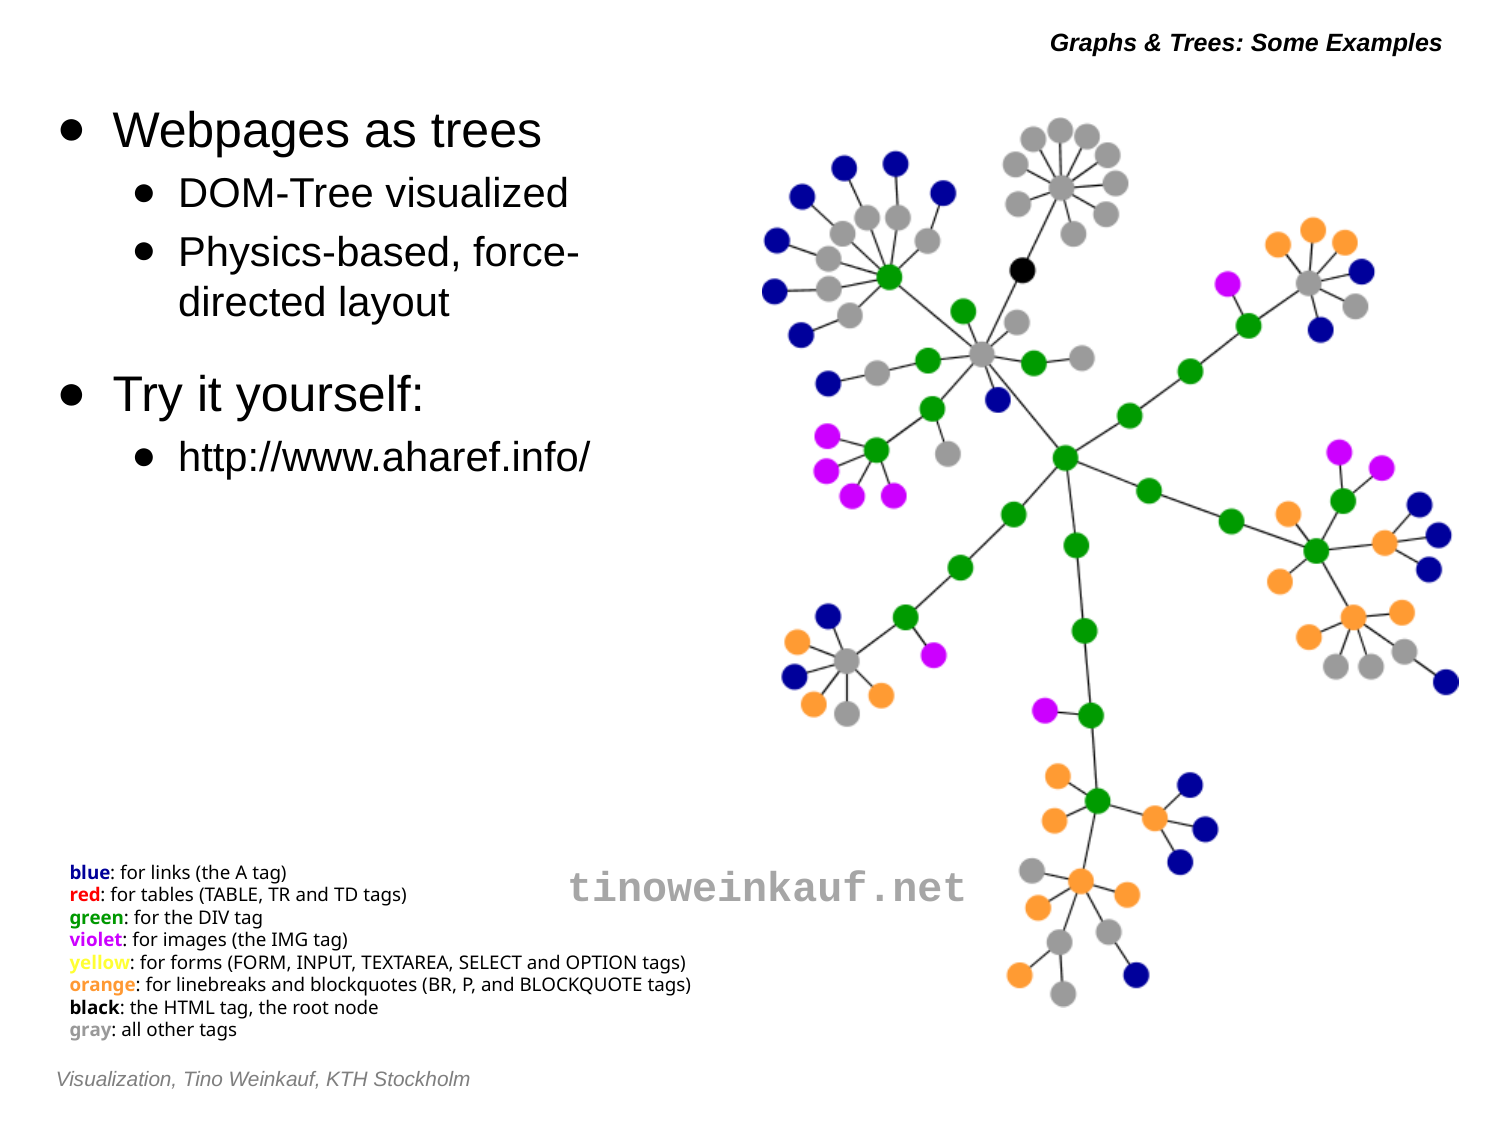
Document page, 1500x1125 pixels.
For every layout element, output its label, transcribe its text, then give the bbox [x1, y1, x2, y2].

title Graphs & Trees: Some Examples [237, 18, 1460, 67]
text_box blue: for links (the A tag) red: for tables (TABLE, TR and TD tags) green: for the DIV tag violet: for images (the IMG tag) yellow: for forms (FORM, INPUT, TEXTAREA, SELECT and OPTION tags) orange: for linebreaks and blockquotes (BR, P, and BLOCKQUOTE tags) black: the HTML tag, the root node gray: all other tags [54, 853, 706, 1048]
text_box tinoweinkauf.net [552, 852, 757, 918]
list Webpages as trees DOM-Tree visualized Physics-based, force-directed layout Try it yourself: http://www.aharef.info/ [40, 89, 738, 1036]
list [762, 117, 1460, 1008]
